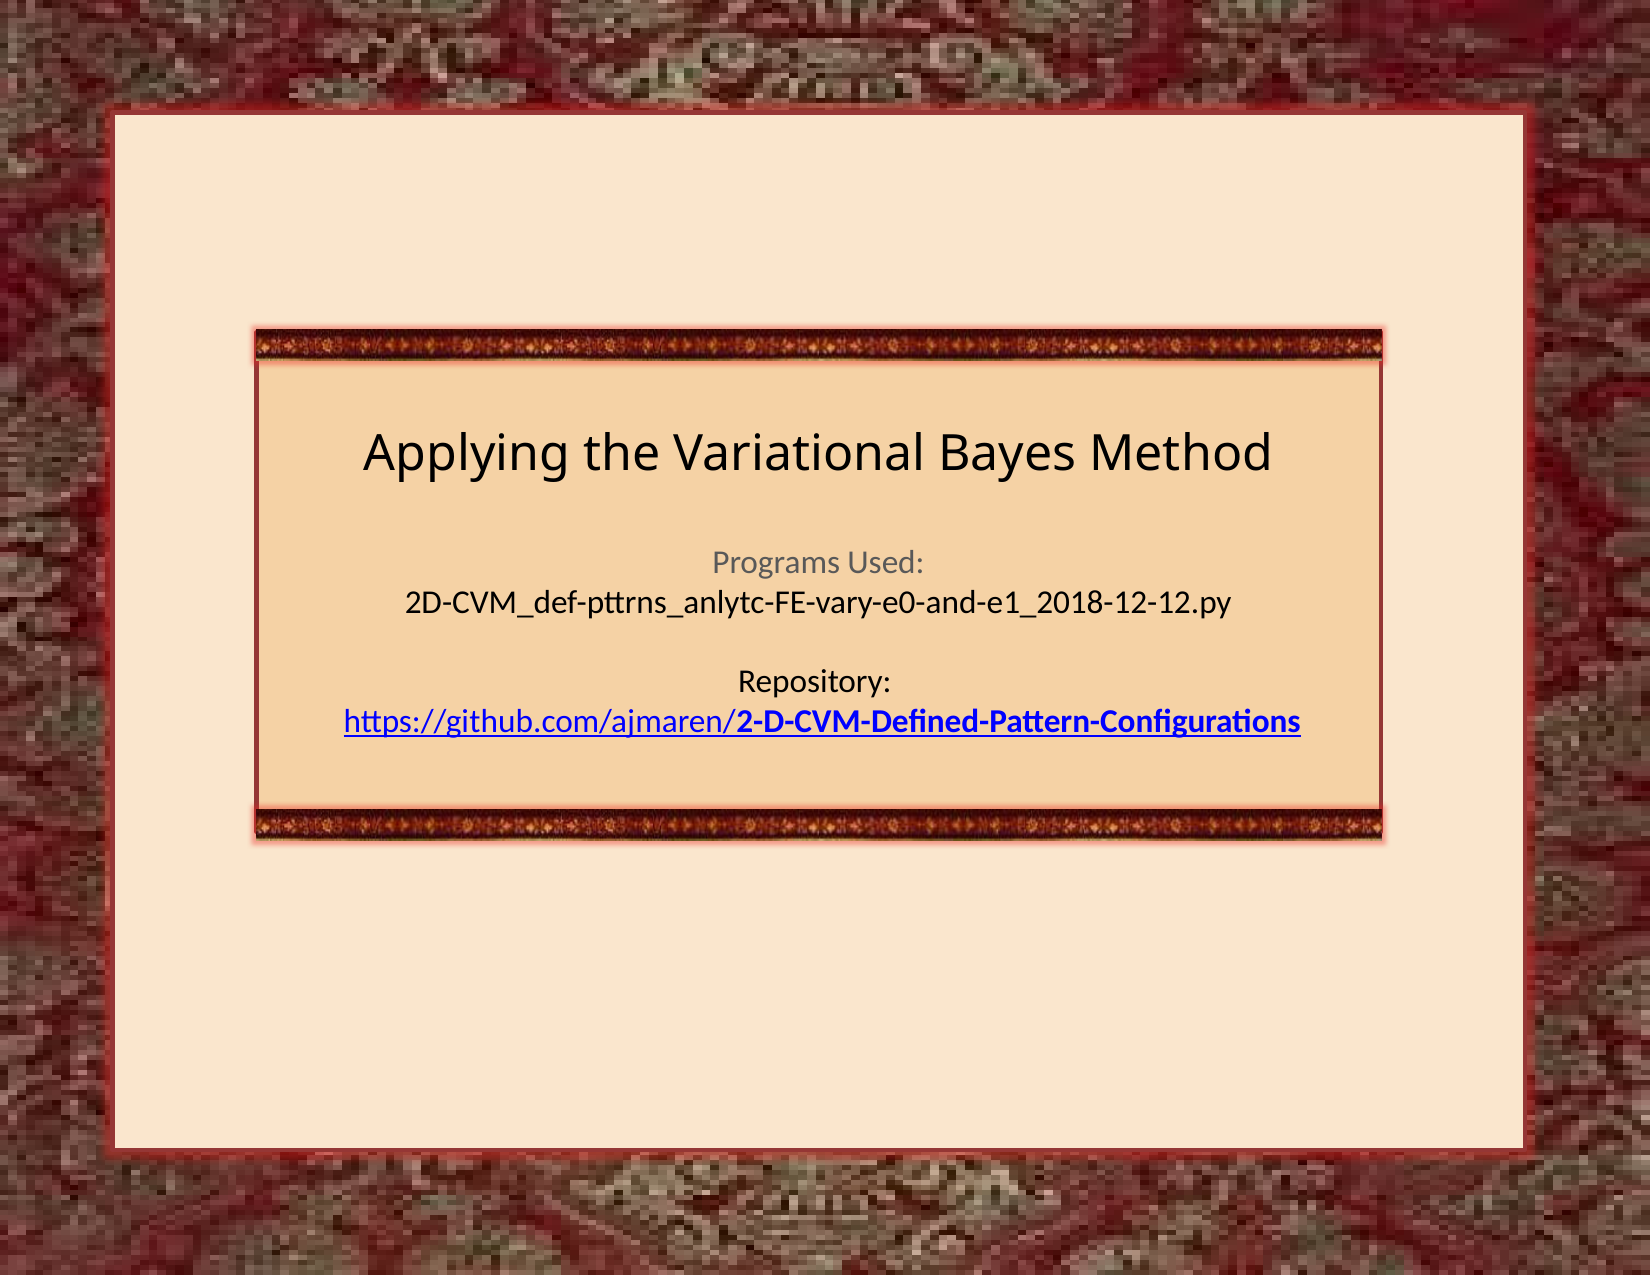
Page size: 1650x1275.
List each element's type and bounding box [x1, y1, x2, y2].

text_box [255, 329, 1382, 841]
picture [0, 0, 1650, 1275]
